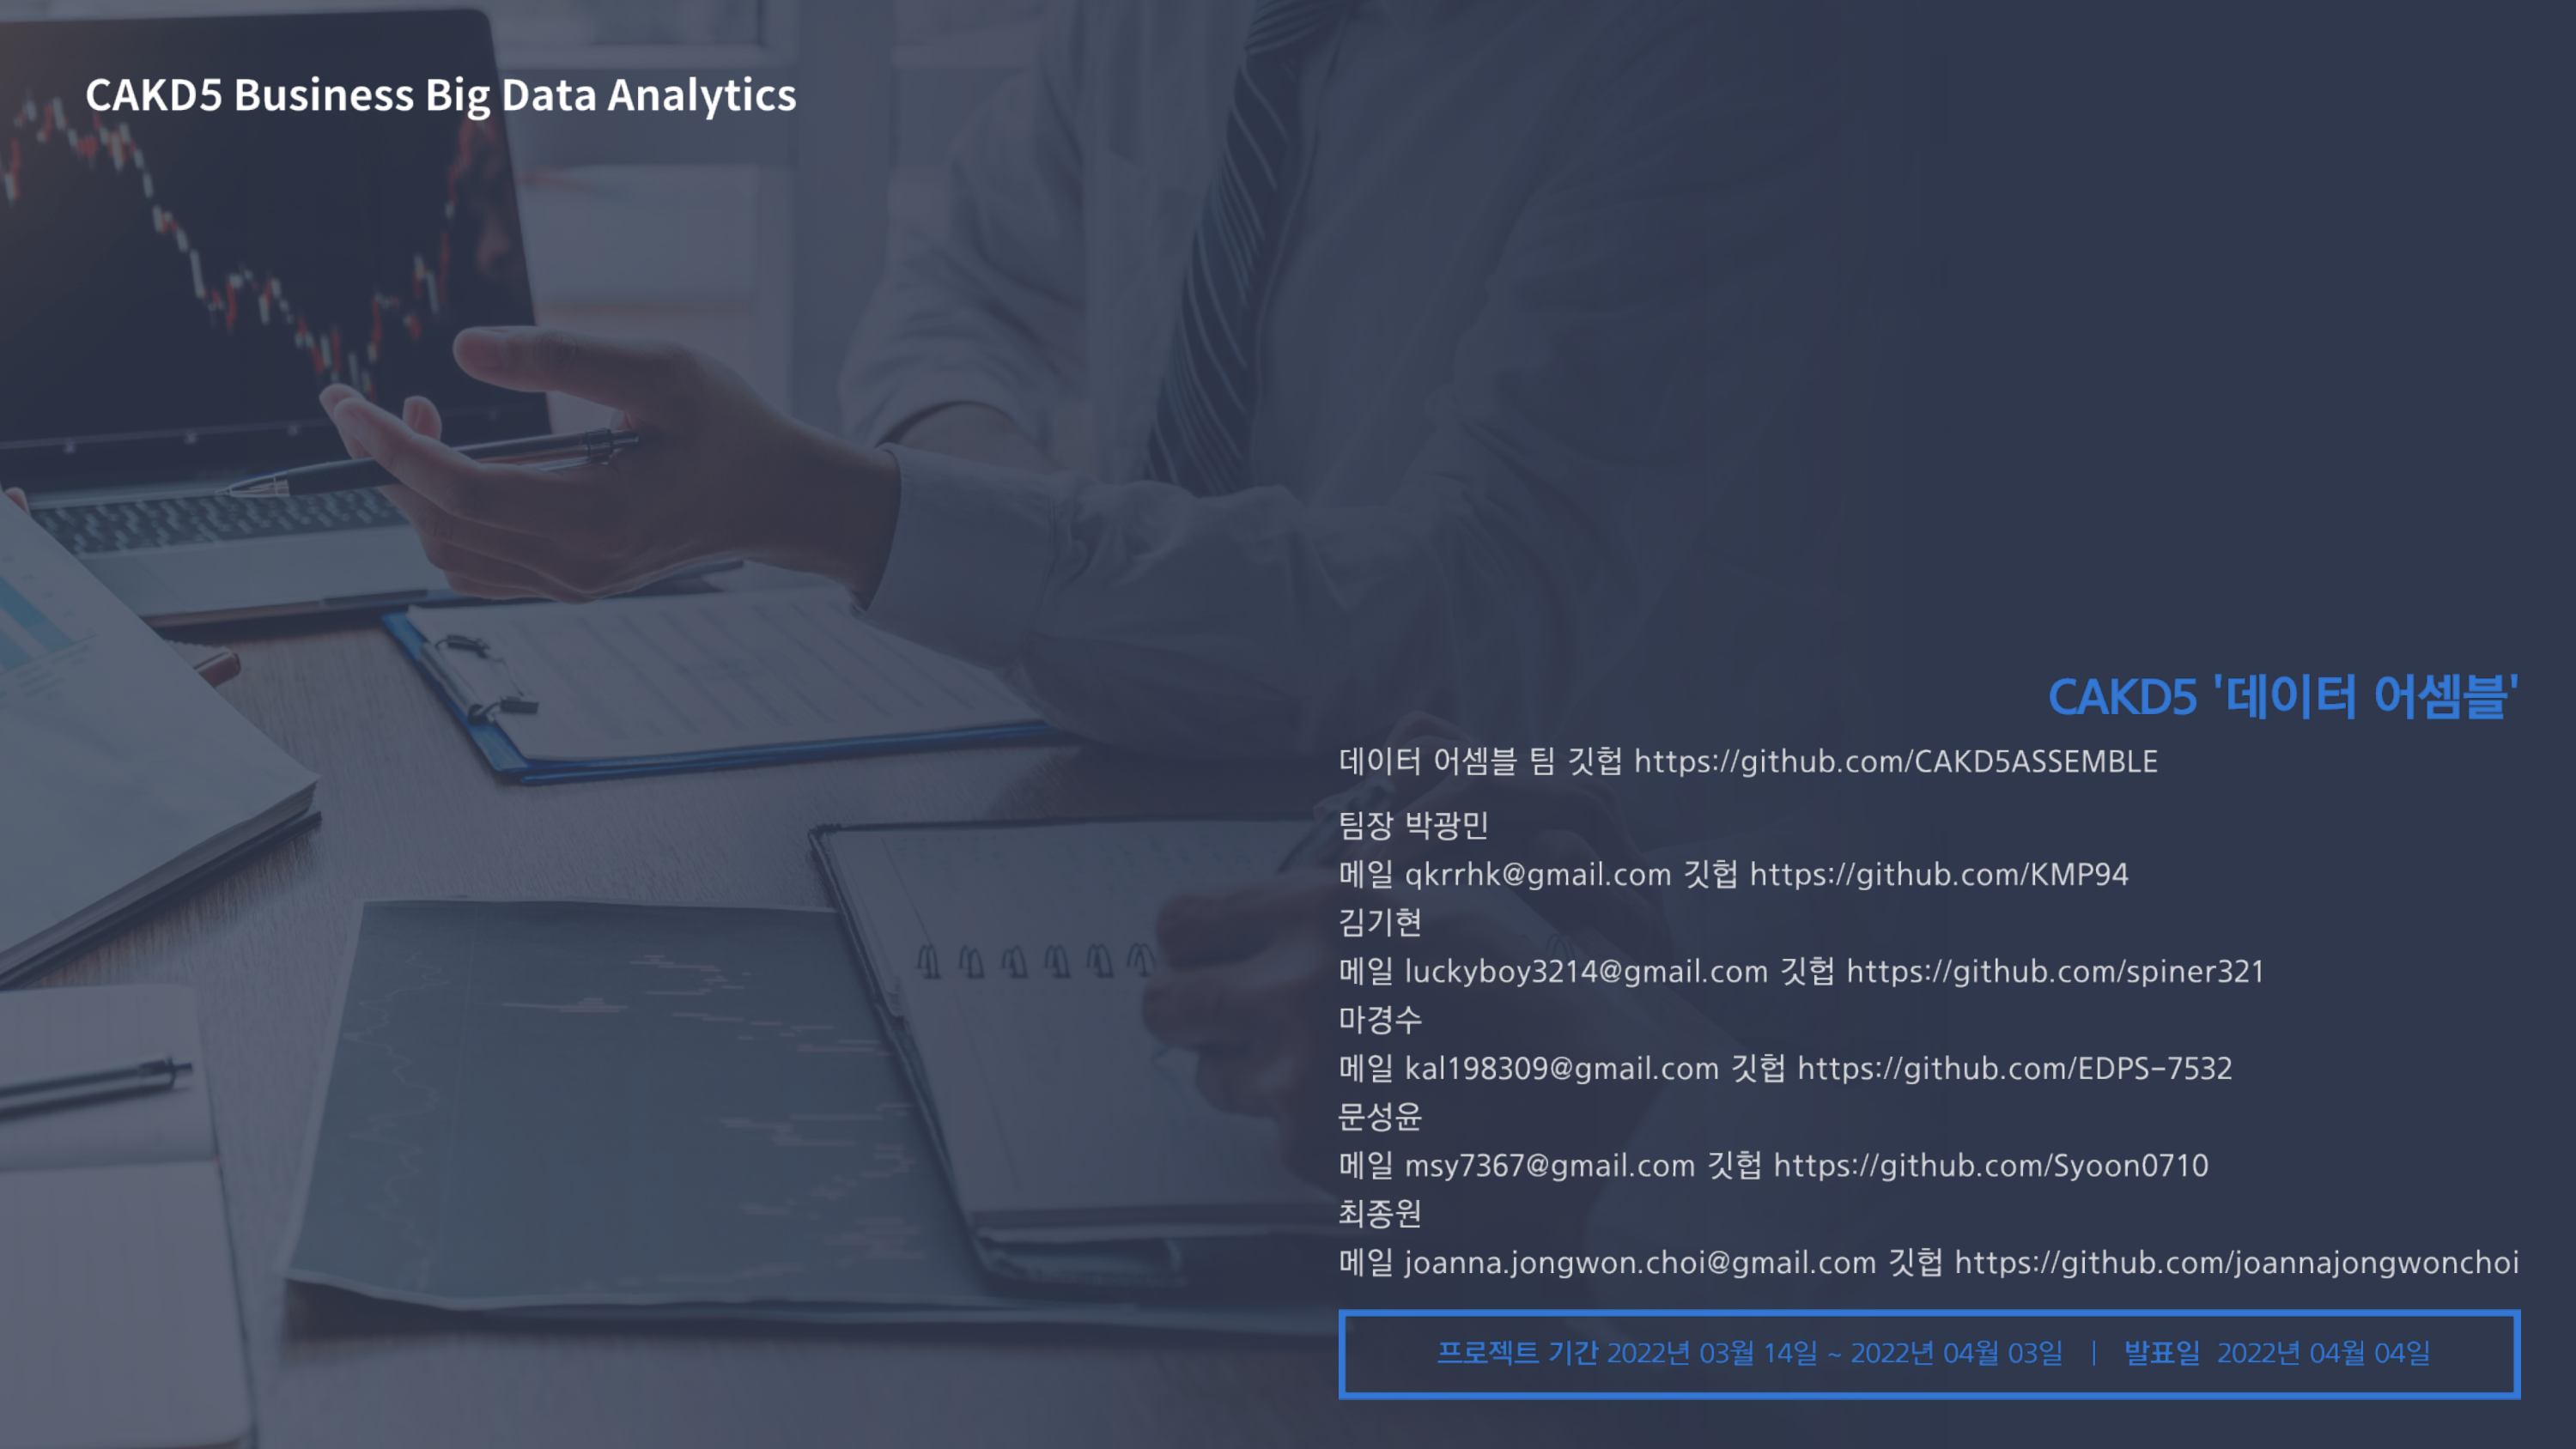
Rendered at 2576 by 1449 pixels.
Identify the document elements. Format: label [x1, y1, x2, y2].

picture [78, 57, 827, 141]
text_box [0, 0, 1959, 1449]
picture [1432, 1330, 2443, 1380]
text_box [1339, 1308, 2521, 1400]
picture [1333, 654, 2557, 1294]
